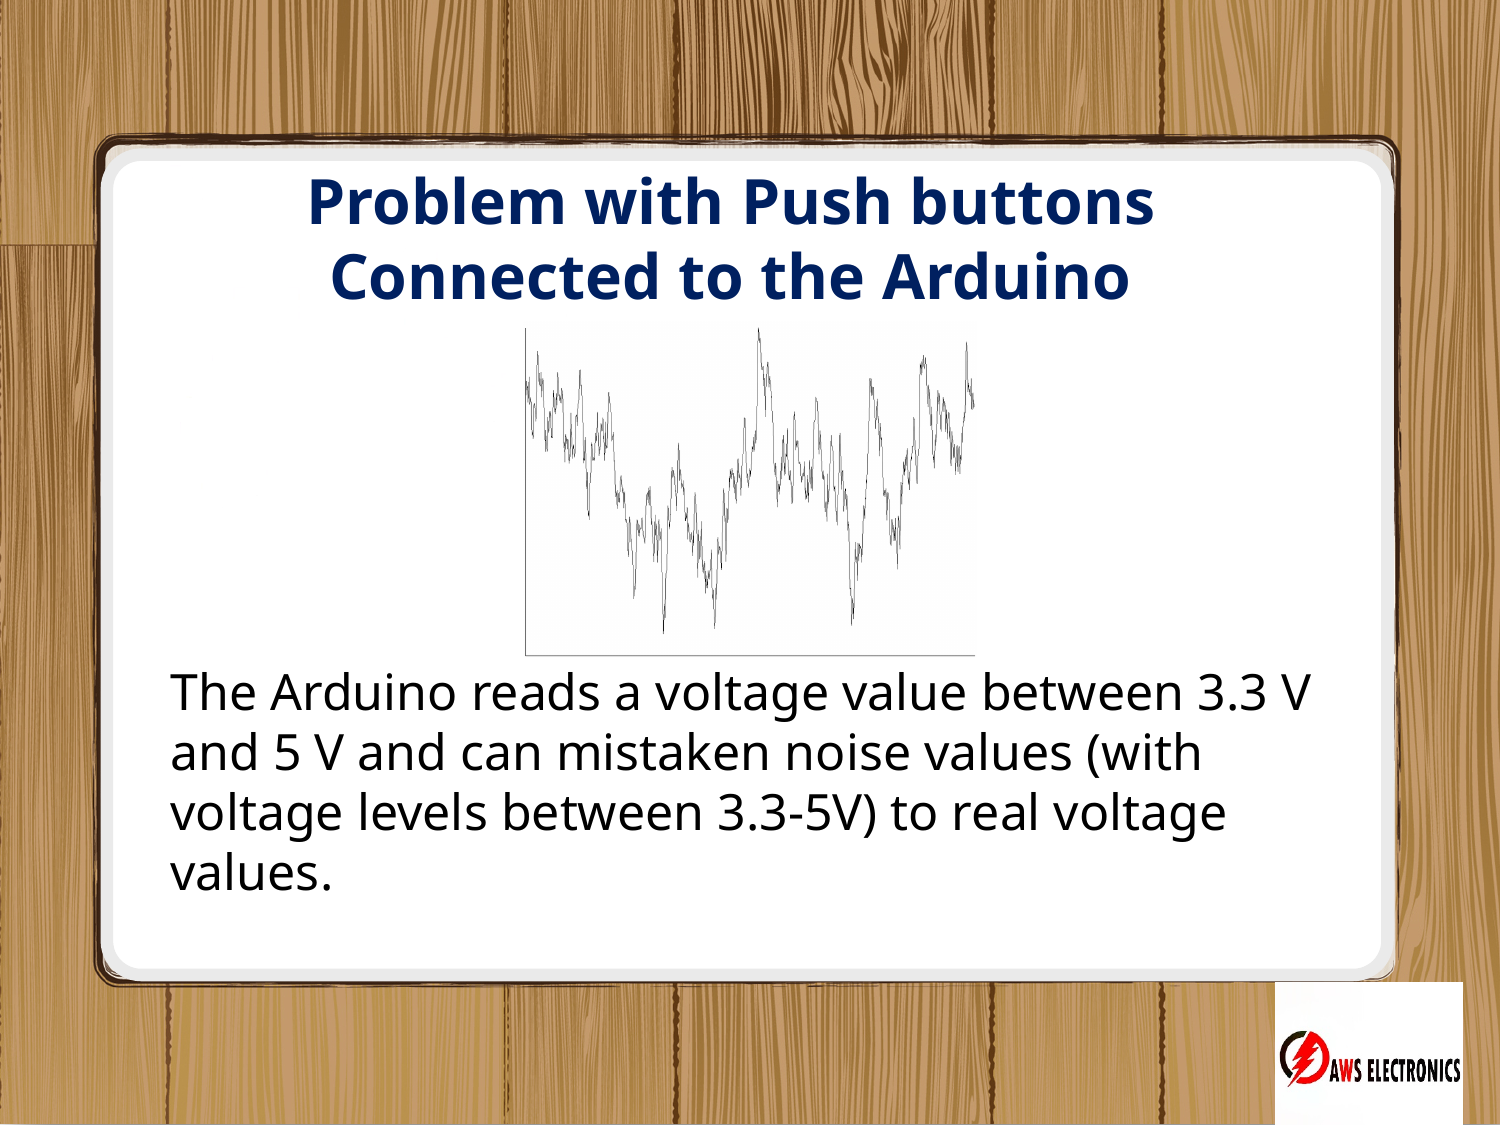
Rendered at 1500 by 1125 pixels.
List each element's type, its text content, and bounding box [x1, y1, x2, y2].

picture [0, 0, 1500, 1125]
text_box The Arduino reads a voltage value between 3.3 V and 5 V and can mistaken noise values (with voltage levels between 3.3-5V) to real voltage values. [155, 635, 1345, 926]
text_box Problem with Push buttons Connected to the Arduino [101, 116, 1377, 358]
